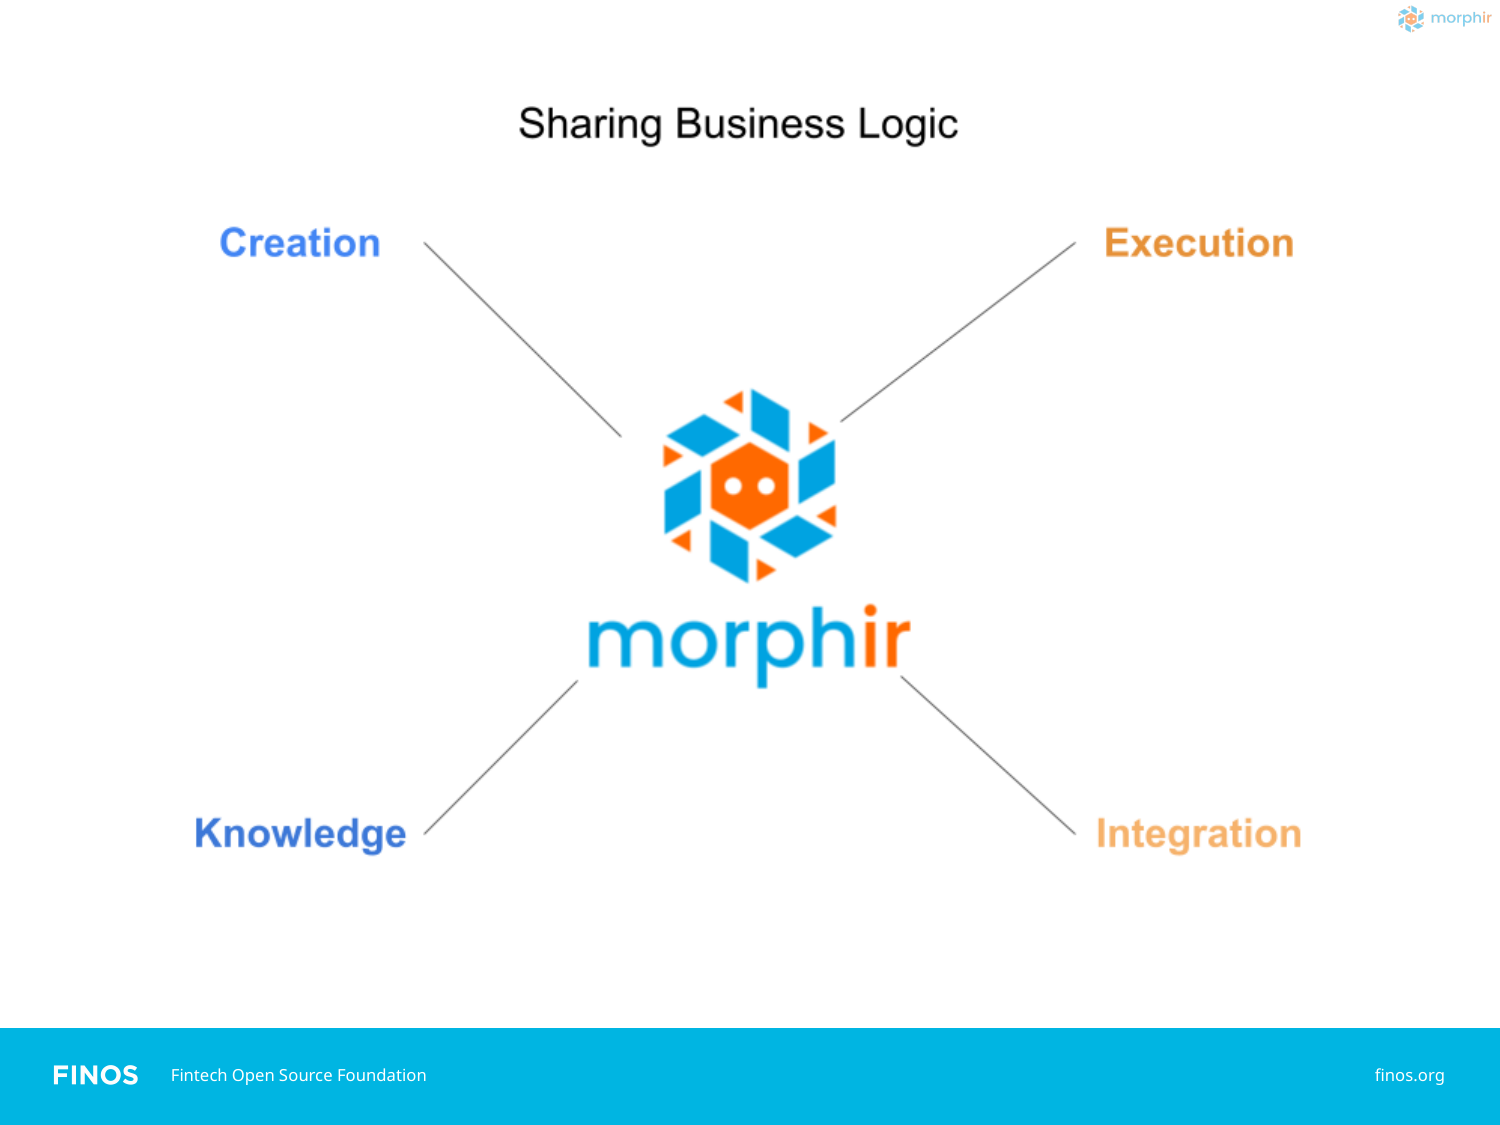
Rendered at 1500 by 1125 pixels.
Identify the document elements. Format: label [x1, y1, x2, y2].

picture [101, 1066, 120, 1084]
picture [81, 1066, 97, 1084]
picture [28, 84, 1472, 897]
picture [124, 1066, 137, 1084]
picture [54, 1066, 68, 1084]
